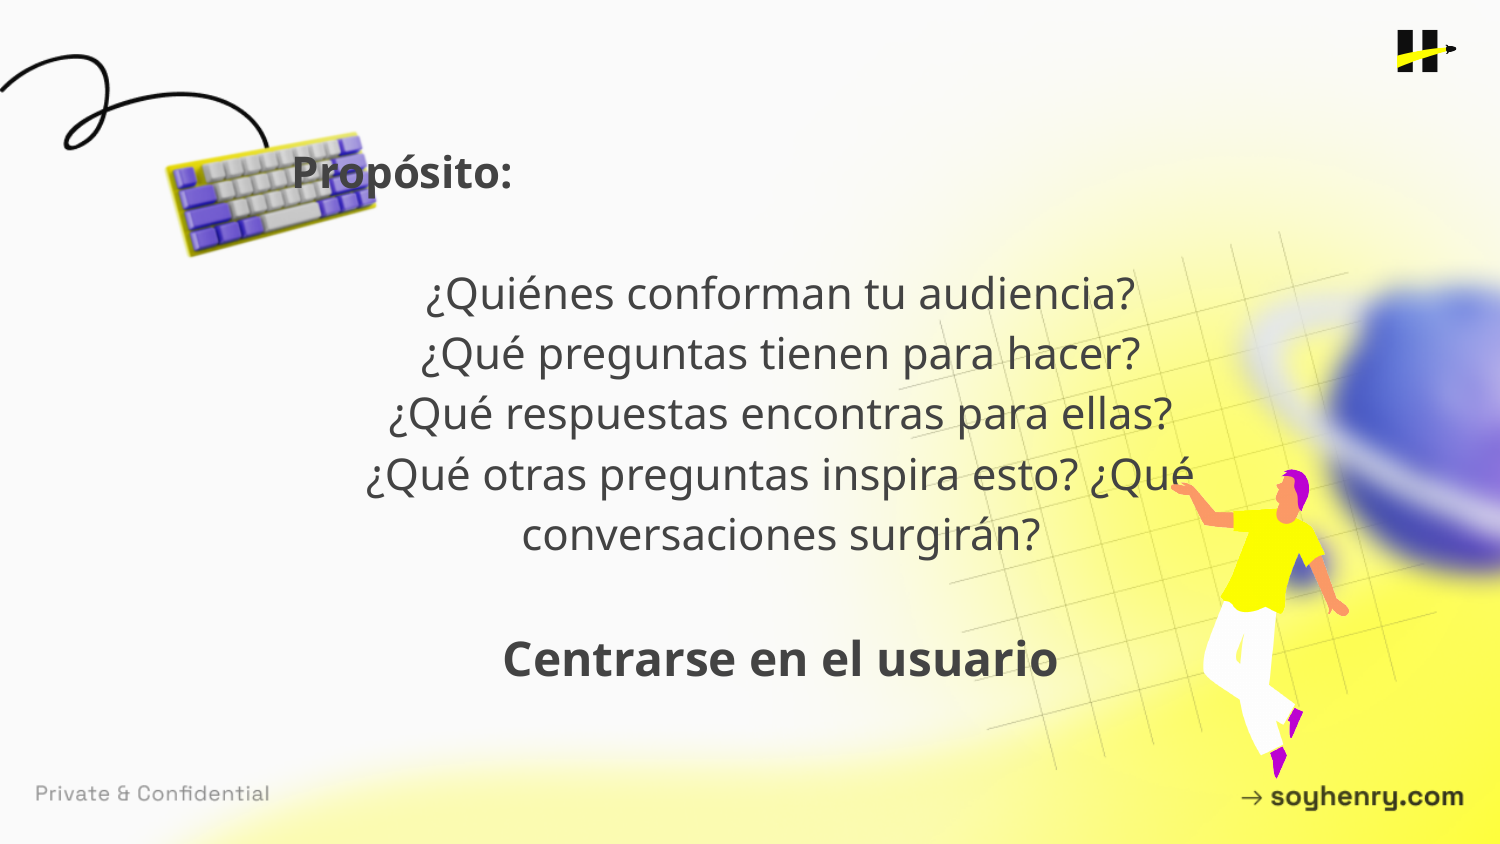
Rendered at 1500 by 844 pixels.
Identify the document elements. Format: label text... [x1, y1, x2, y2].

text_box Propósito: ¿Quiénes conforman tu audiencia? ¿Qué preguntas tienen para hacer? ¿Qué respuestas encontras para ellas? ¿Qué otras preguntas inspira esto? ¿Qué conversaciones surgirán? Centrarse en el usuario [276, 121, 1286, 844]
picture [0, 0, 1500, 844]
